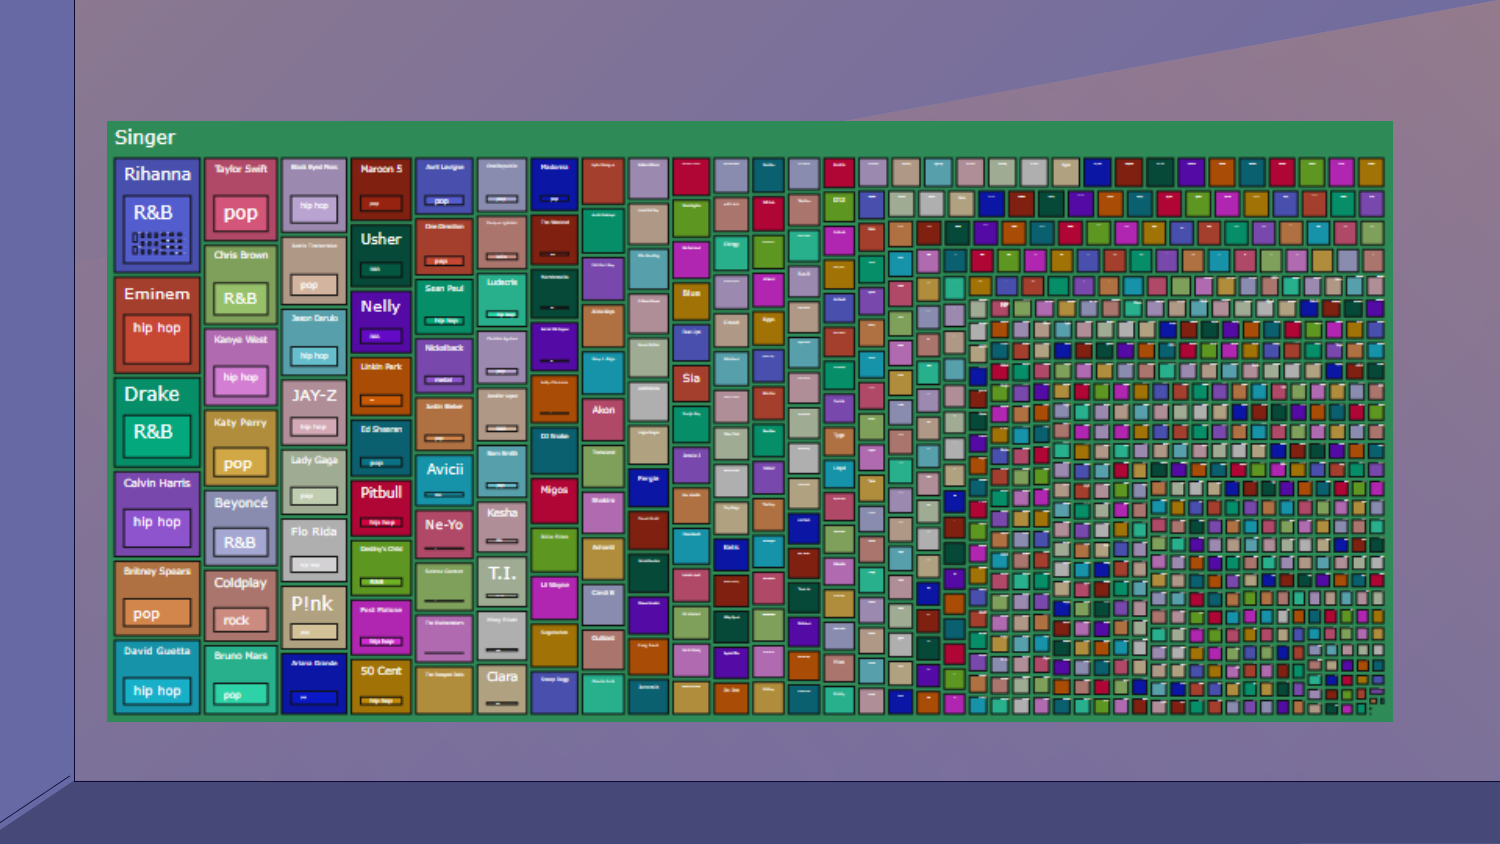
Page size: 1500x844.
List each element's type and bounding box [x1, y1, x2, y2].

picture [106, 121, 1394, 723]
